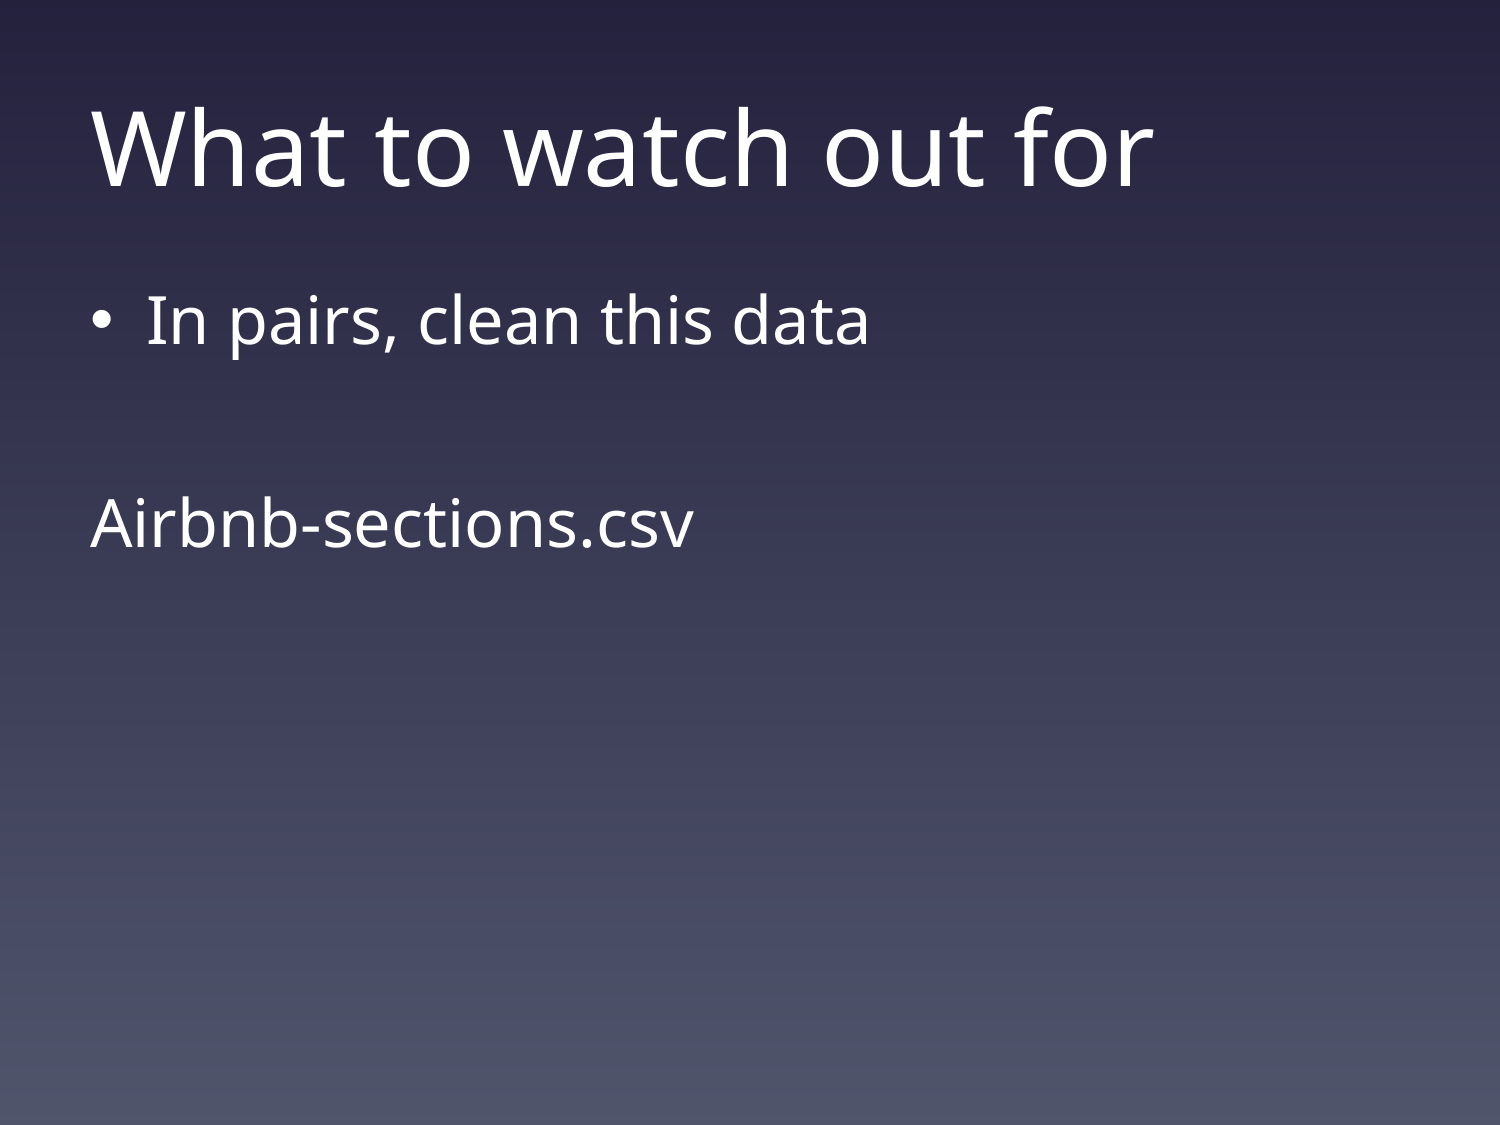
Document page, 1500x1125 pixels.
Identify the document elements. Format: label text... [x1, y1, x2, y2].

title What to watch out for [75, 75, 1425, 262]
list In pairs, clean this data Airbnb-sections.csv [75, 262, 1425, 1005]
